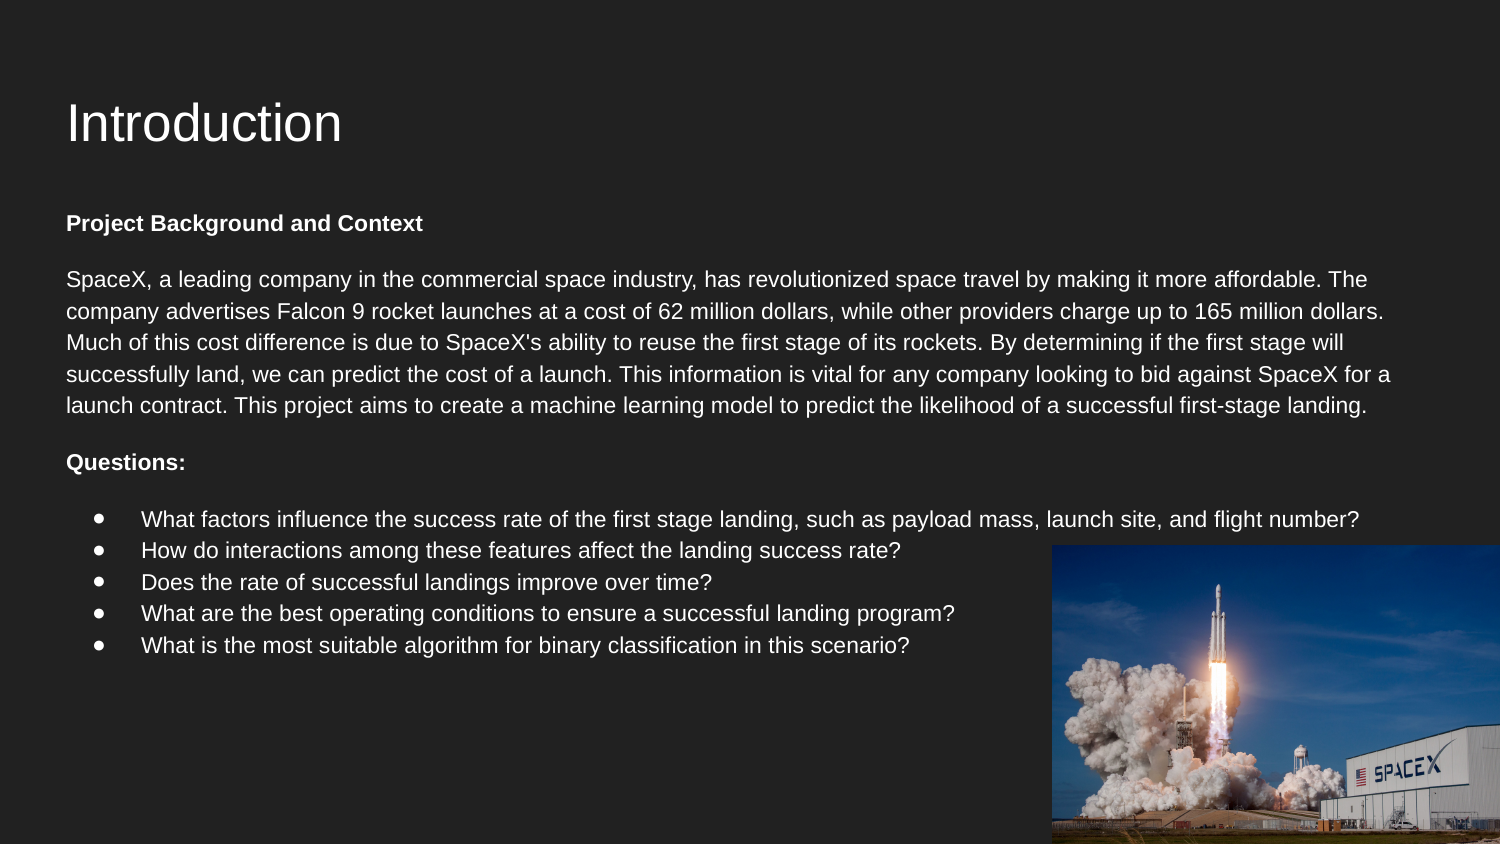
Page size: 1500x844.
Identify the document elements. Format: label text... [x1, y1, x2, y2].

title Introduction [51, 72, 1449, 167]
list Project Background and Context SpaceX, a leading company in the commercial space industry, has revolutionized space travel by making it more affordable. The company advertises Falcon 9 rocket launches at a cost of 62 million dollars, while other providers charge up to 165 million dollars. Much of this cost difference is due to SpaceX's ability to reuse the first stage of its rockets. By determining if the first stage will successfully land, we can predict the cost of a launch. This information is vital for any company looking to bid against SpaceX for a launch contract. This project aims to create a machine learning model to predict the likelihood of a successful first-stage landing. Questions: What factors influence the success rate of the first stage landing, such as payload mass, launch site, and flight number? How do interactions among these features affect the landing success rate? Does the rate of successful landings improve over time? What are the best operating conditions to ensure a successful landing program? What is the most suitable algorithm for binary classification in this scenario? [51, 189, 1449, 750]
picture [1052, 545, 1500, 844]
